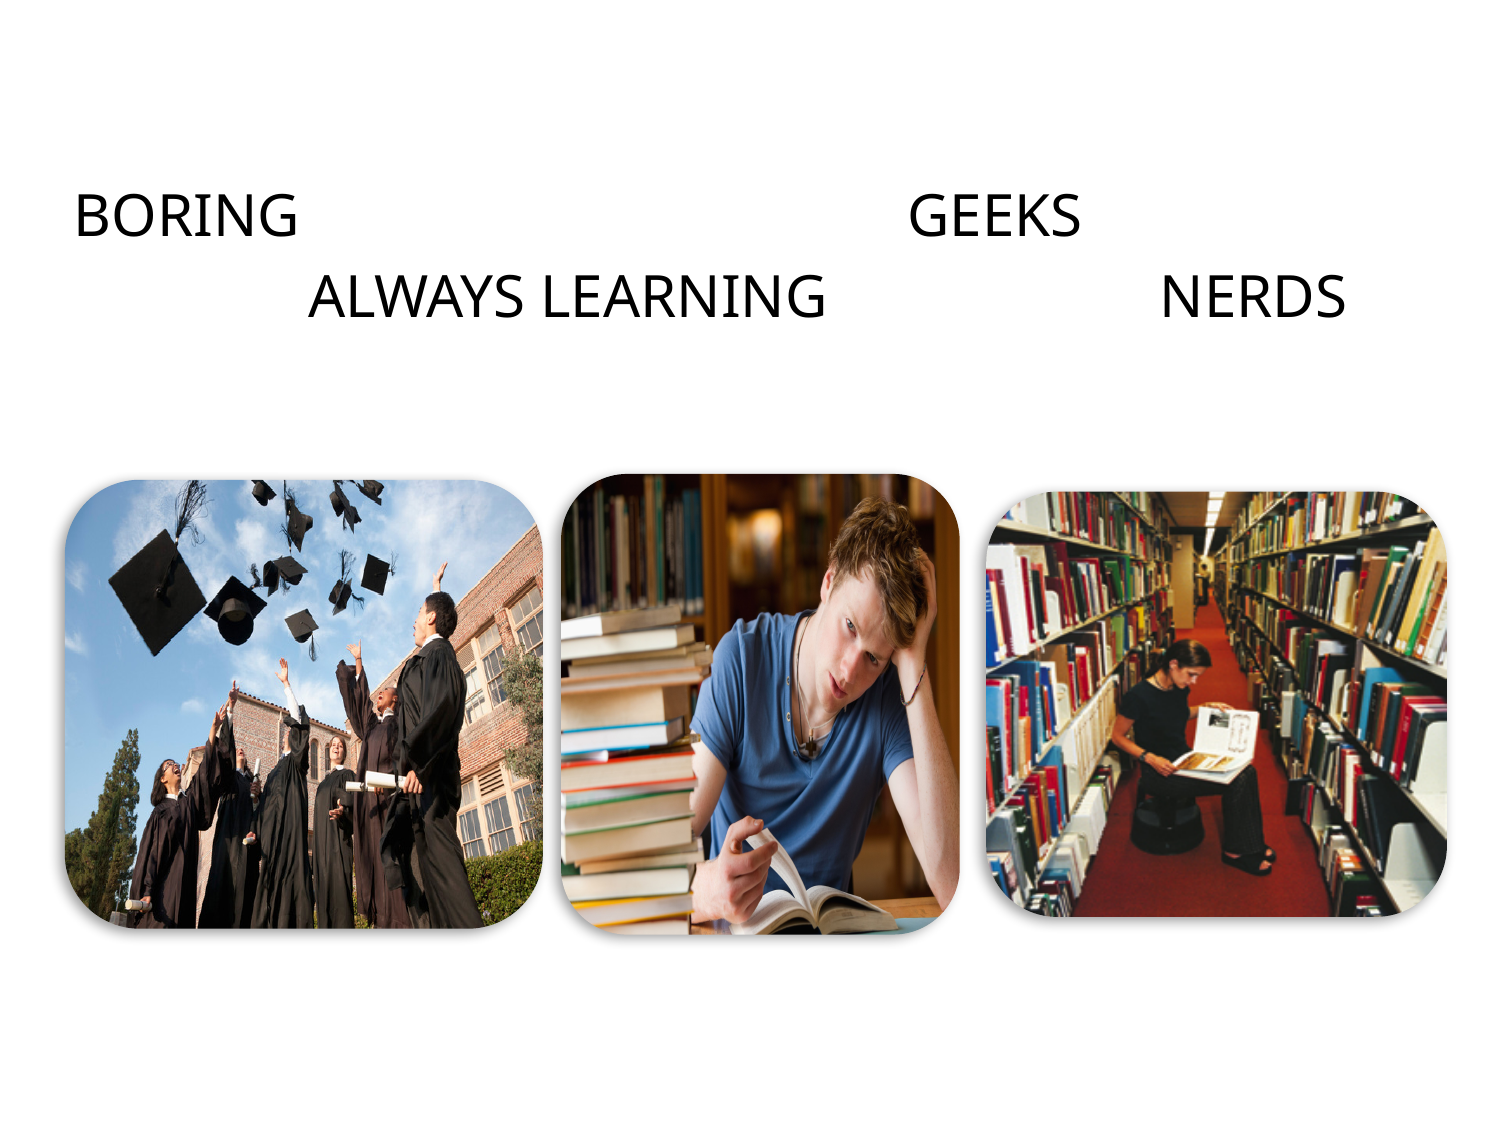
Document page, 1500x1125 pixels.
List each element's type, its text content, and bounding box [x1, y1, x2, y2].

picture [985, 491, 1448, 918]
picture [560, 473, 960, 935]
picture [64, 479, 544, 929]
list BORING GEEKS ALWAYS LEARNING NERDS [49, 113, 1388, 1038]
